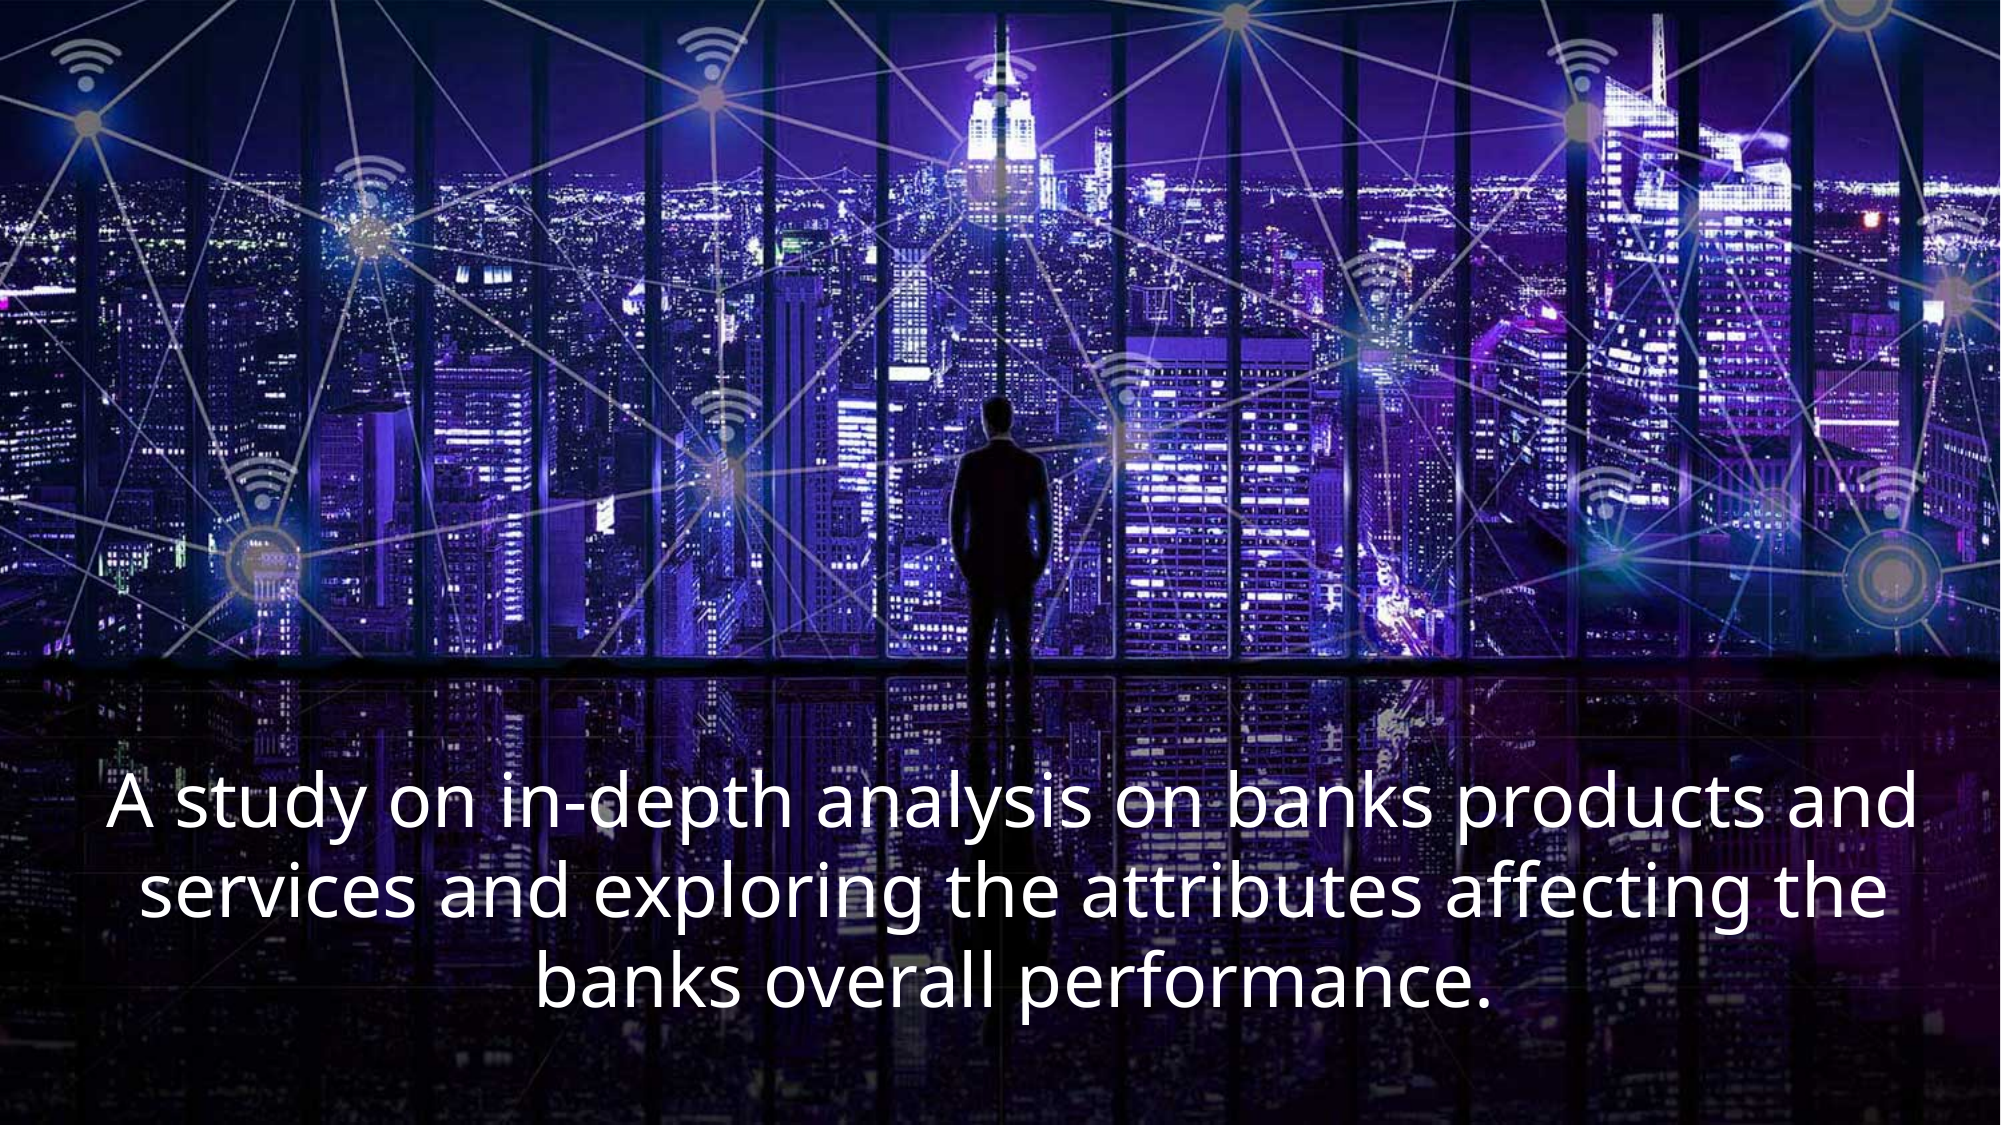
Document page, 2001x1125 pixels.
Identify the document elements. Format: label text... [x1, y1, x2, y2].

text_box A study on in-depth analysis on banks products and services and exploring the attributes affecting the banks overall performance. [14, 745, 2000, 1030]
picture [0, 0, 2001, 1125]
